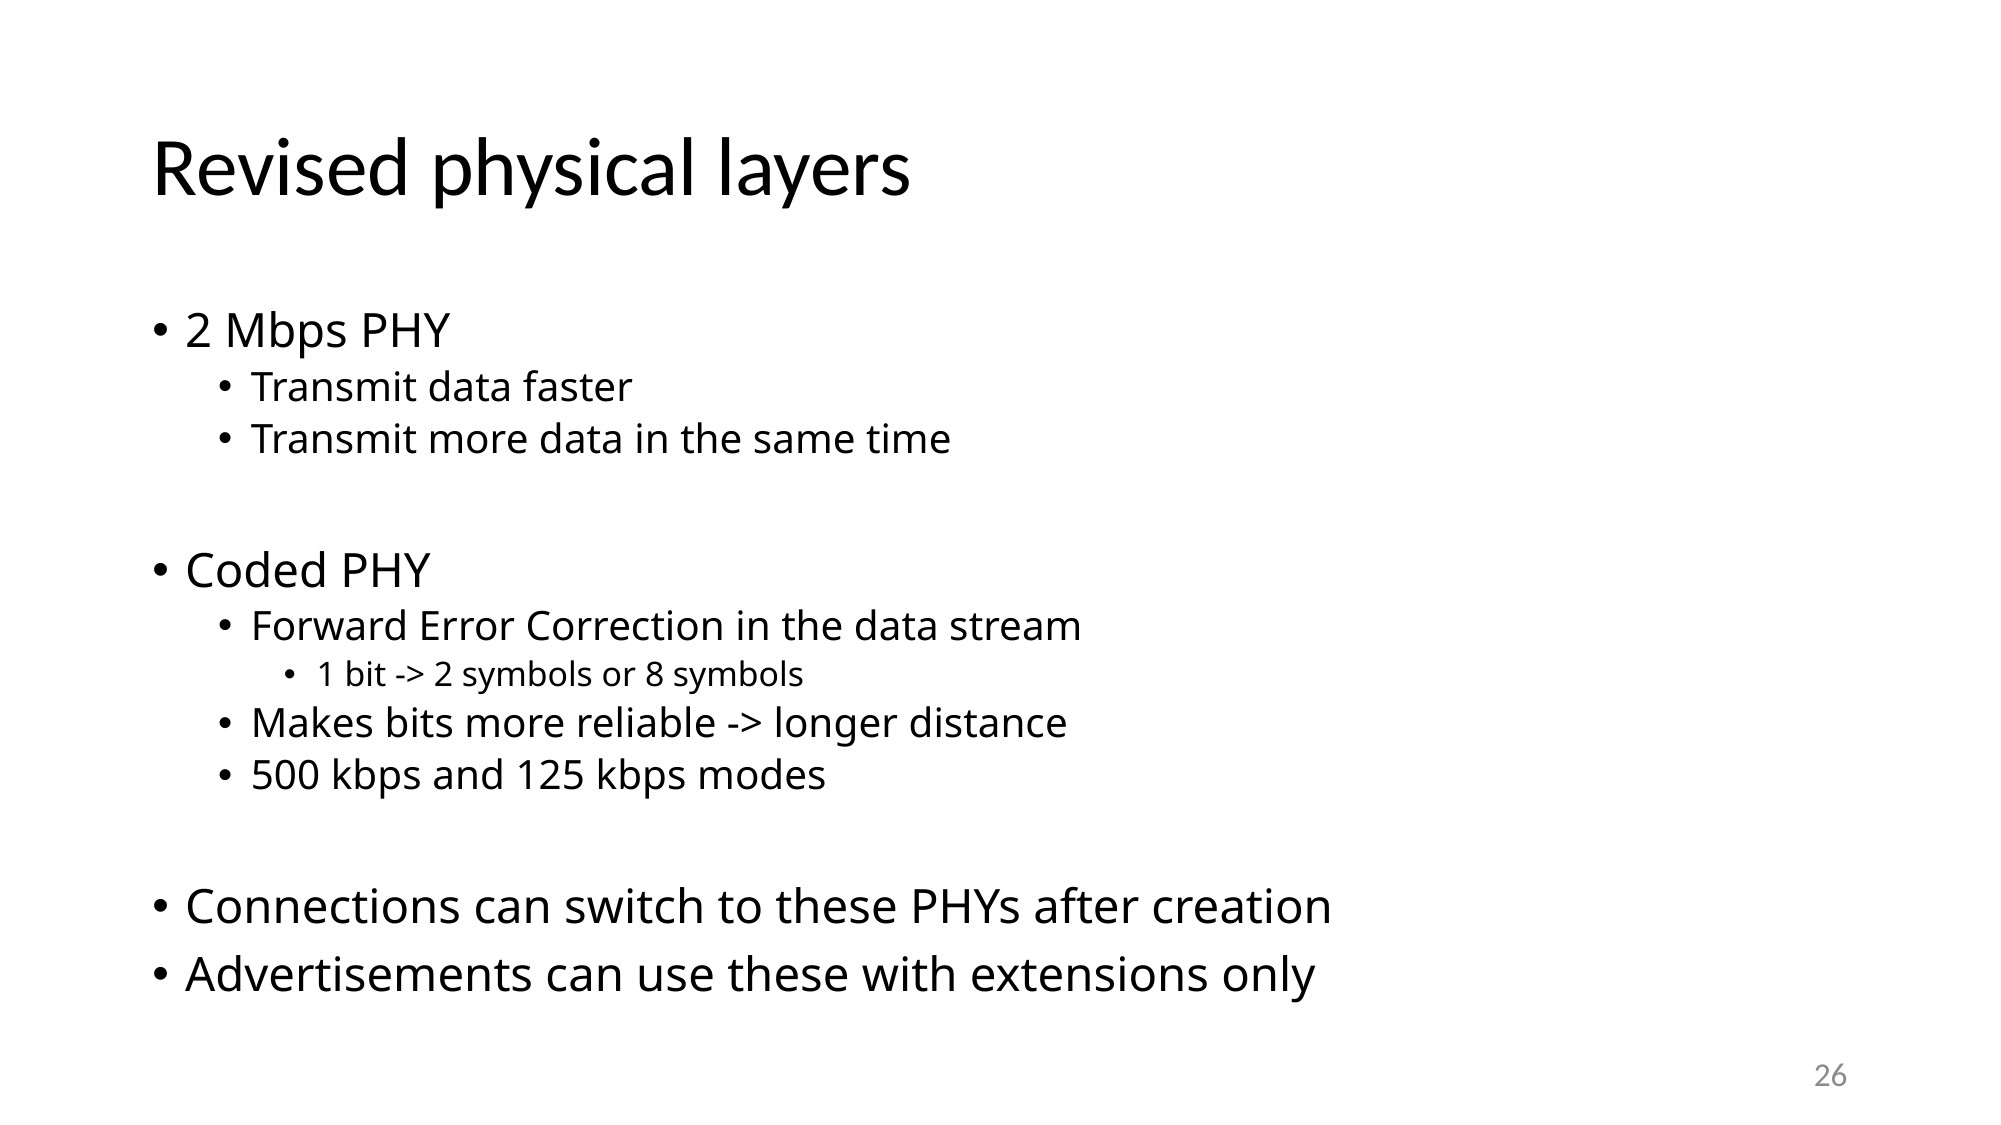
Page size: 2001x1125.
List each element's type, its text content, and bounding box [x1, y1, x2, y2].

slide_number 26 [1412, 1042, 1863, 1103]
title Revised physical layers [137, 59, 1863, 278]
list 2 Mbps PHY Transmit data faster Transmit more data in the same time Coded PHY Forward Error Correction in the data stream 1 bit -> 2 symbols or 8 symbols Makes bits more reliable -> longer distance 500 kbps and 125 kbps modes Connections can switch to these PHYs after creation Advertisements can use these with extensions only [137, 299, 1863, 1014]
